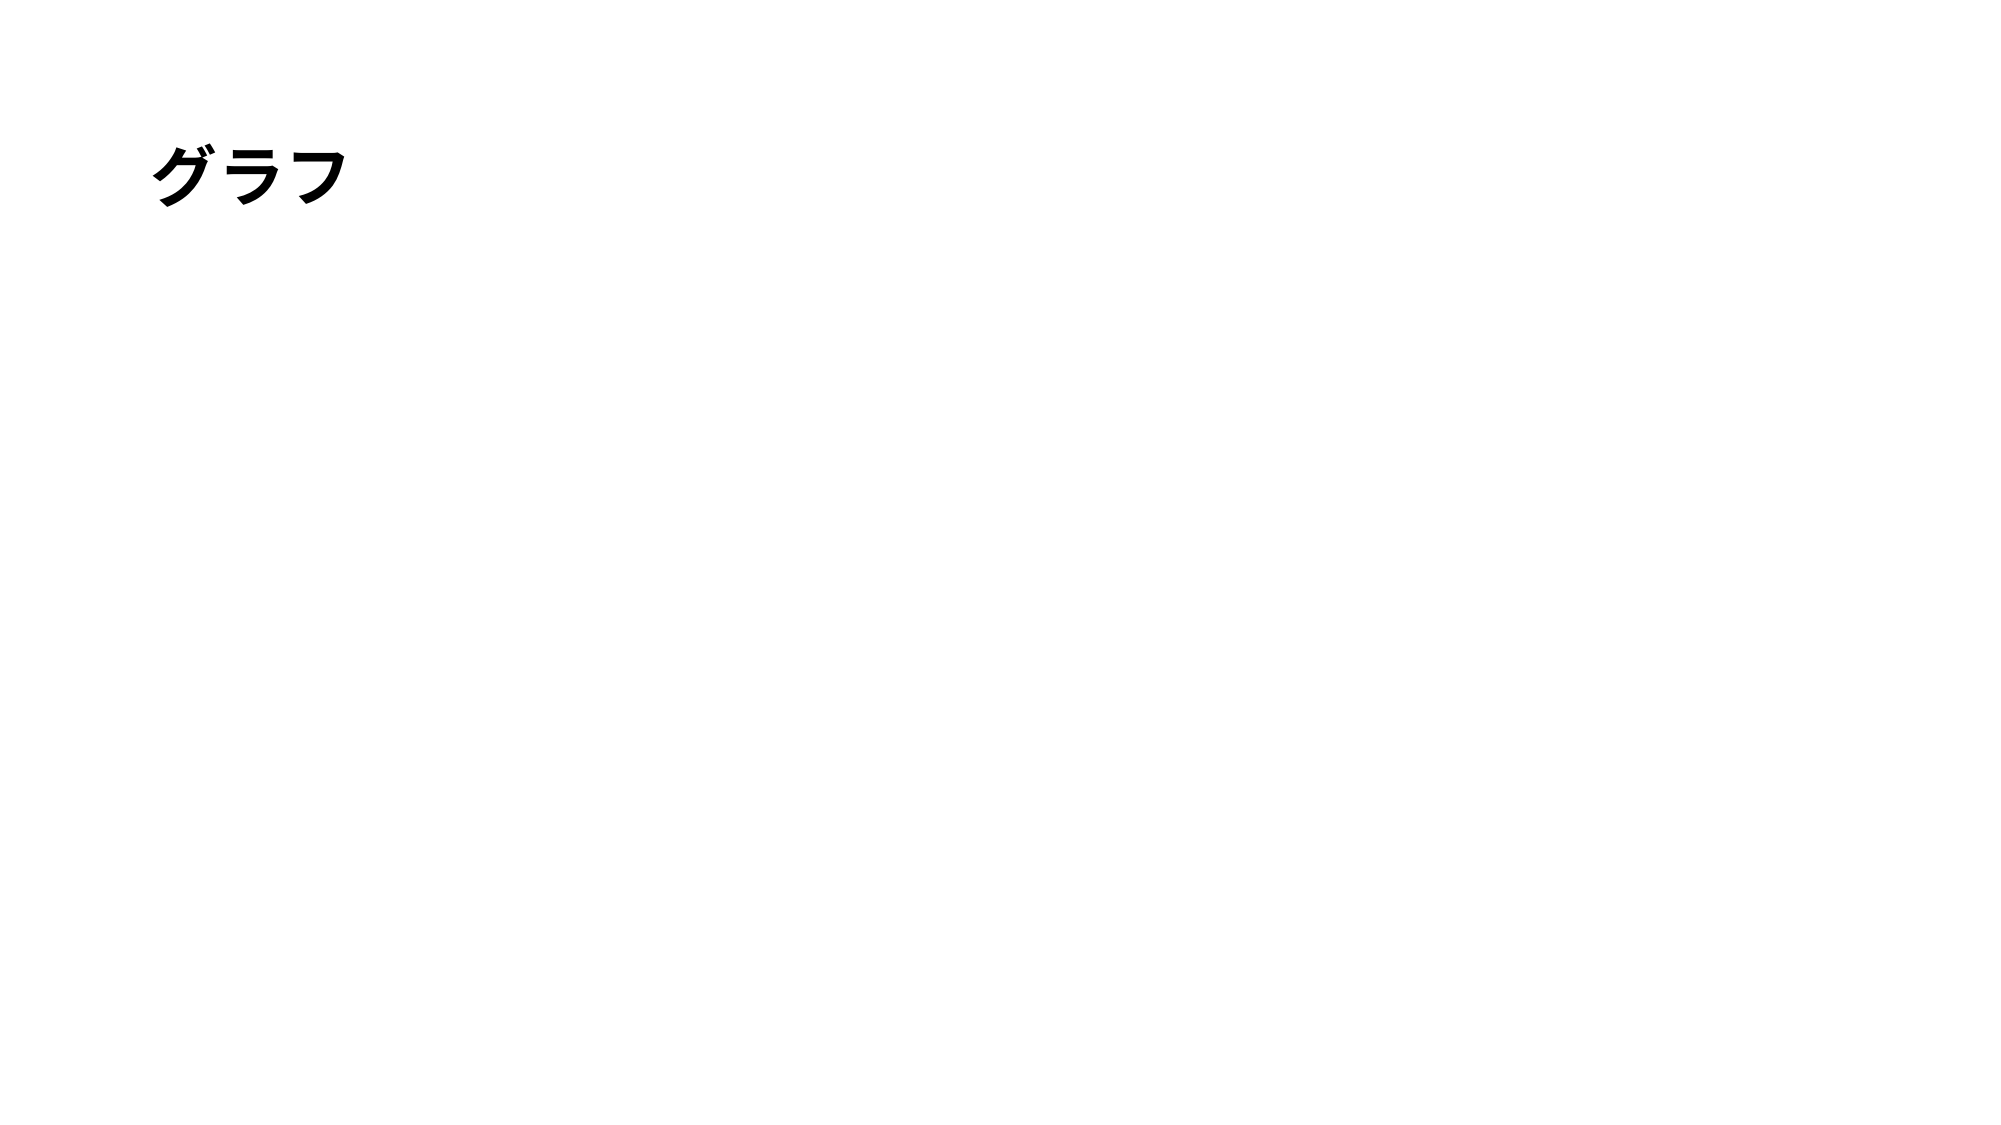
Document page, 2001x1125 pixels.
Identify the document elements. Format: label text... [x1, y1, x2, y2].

title グラフ [135, 136, 1849, 323]
